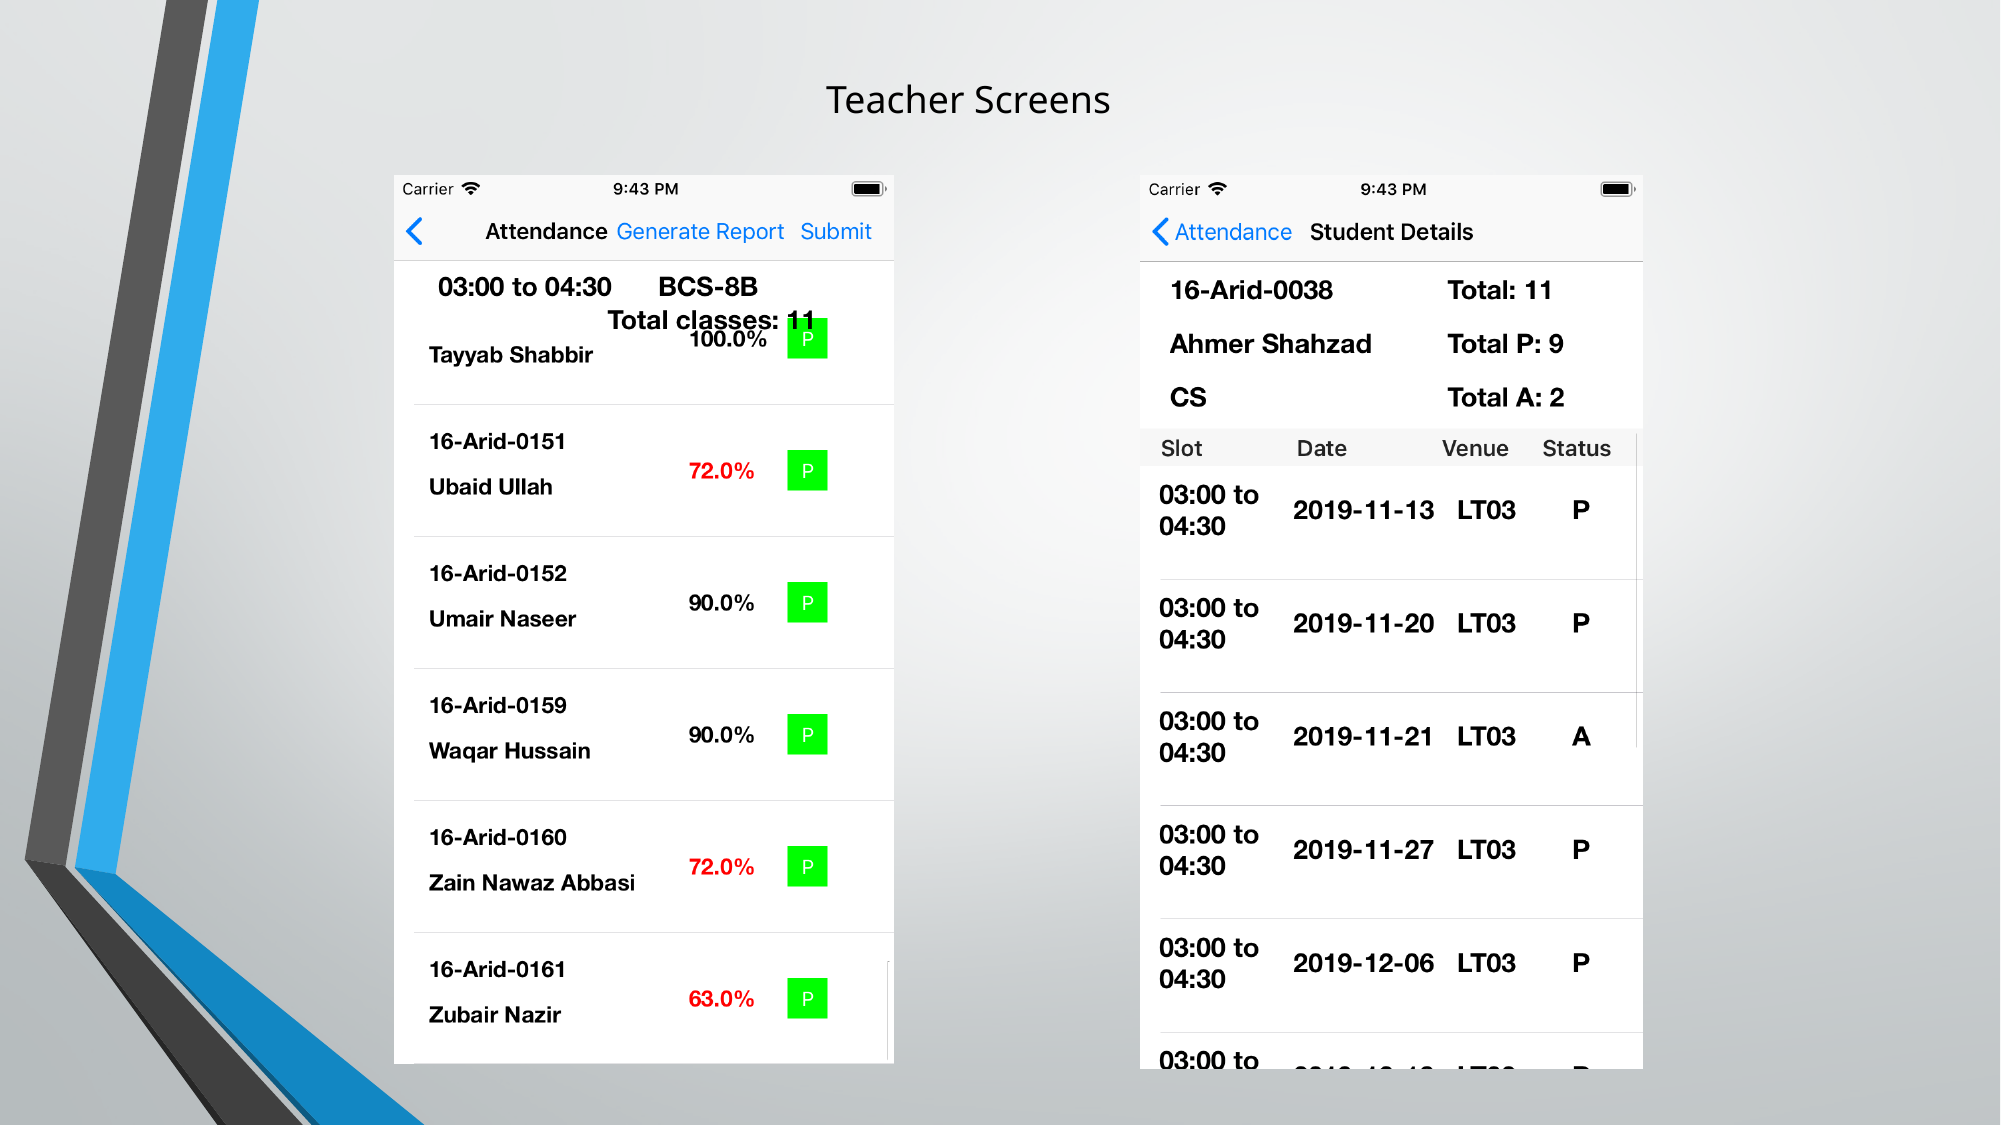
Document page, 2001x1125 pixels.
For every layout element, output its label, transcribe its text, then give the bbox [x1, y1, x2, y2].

text_box Teacher Screens [811, 69, 1127, 174]
picture [1139, 174, 1643, 1069]
picture [393, 174, 894, 1064]
